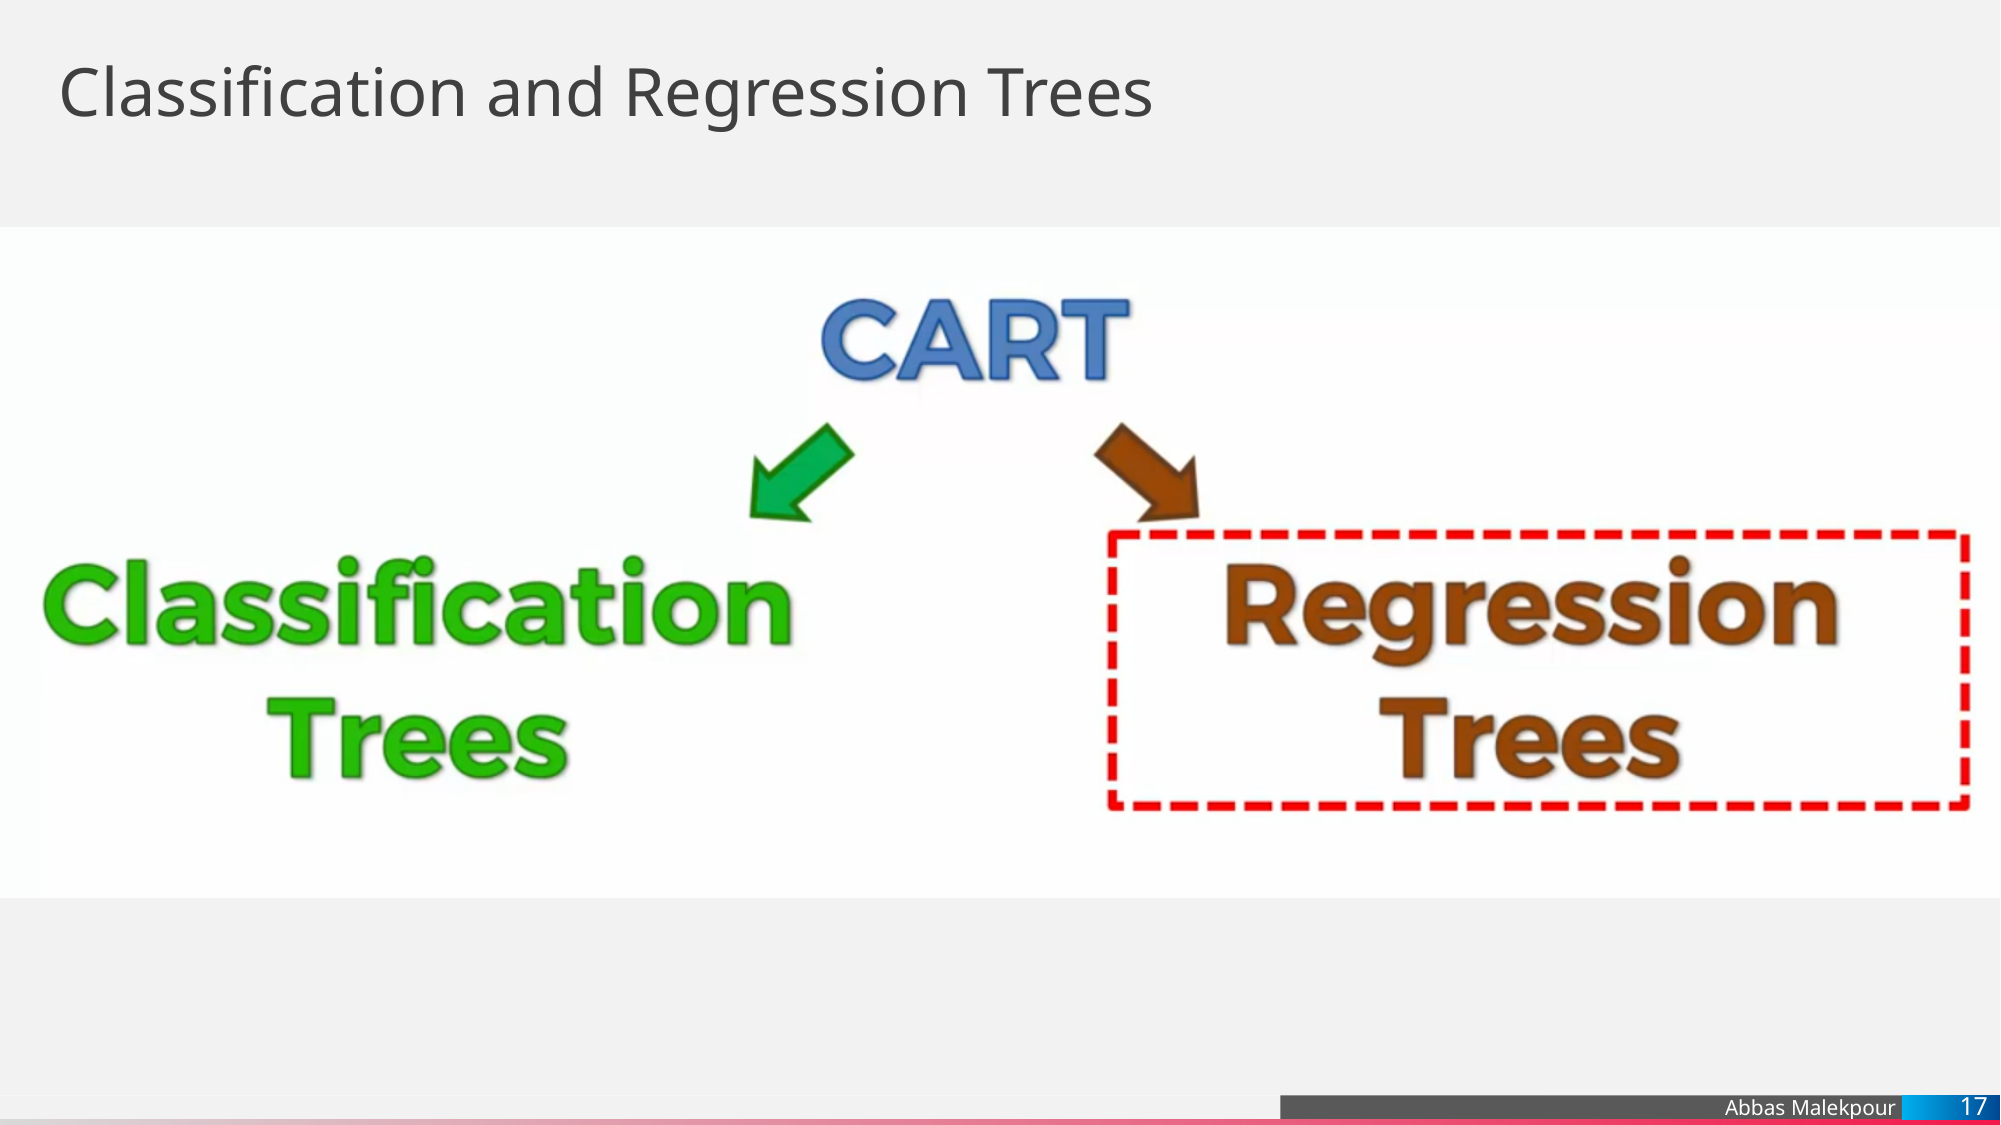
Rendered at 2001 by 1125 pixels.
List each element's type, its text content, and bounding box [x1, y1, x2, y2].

picture [0, 0, 2000, 1096]
slide_number 17 [1901, 1096, 2000, 1120]
